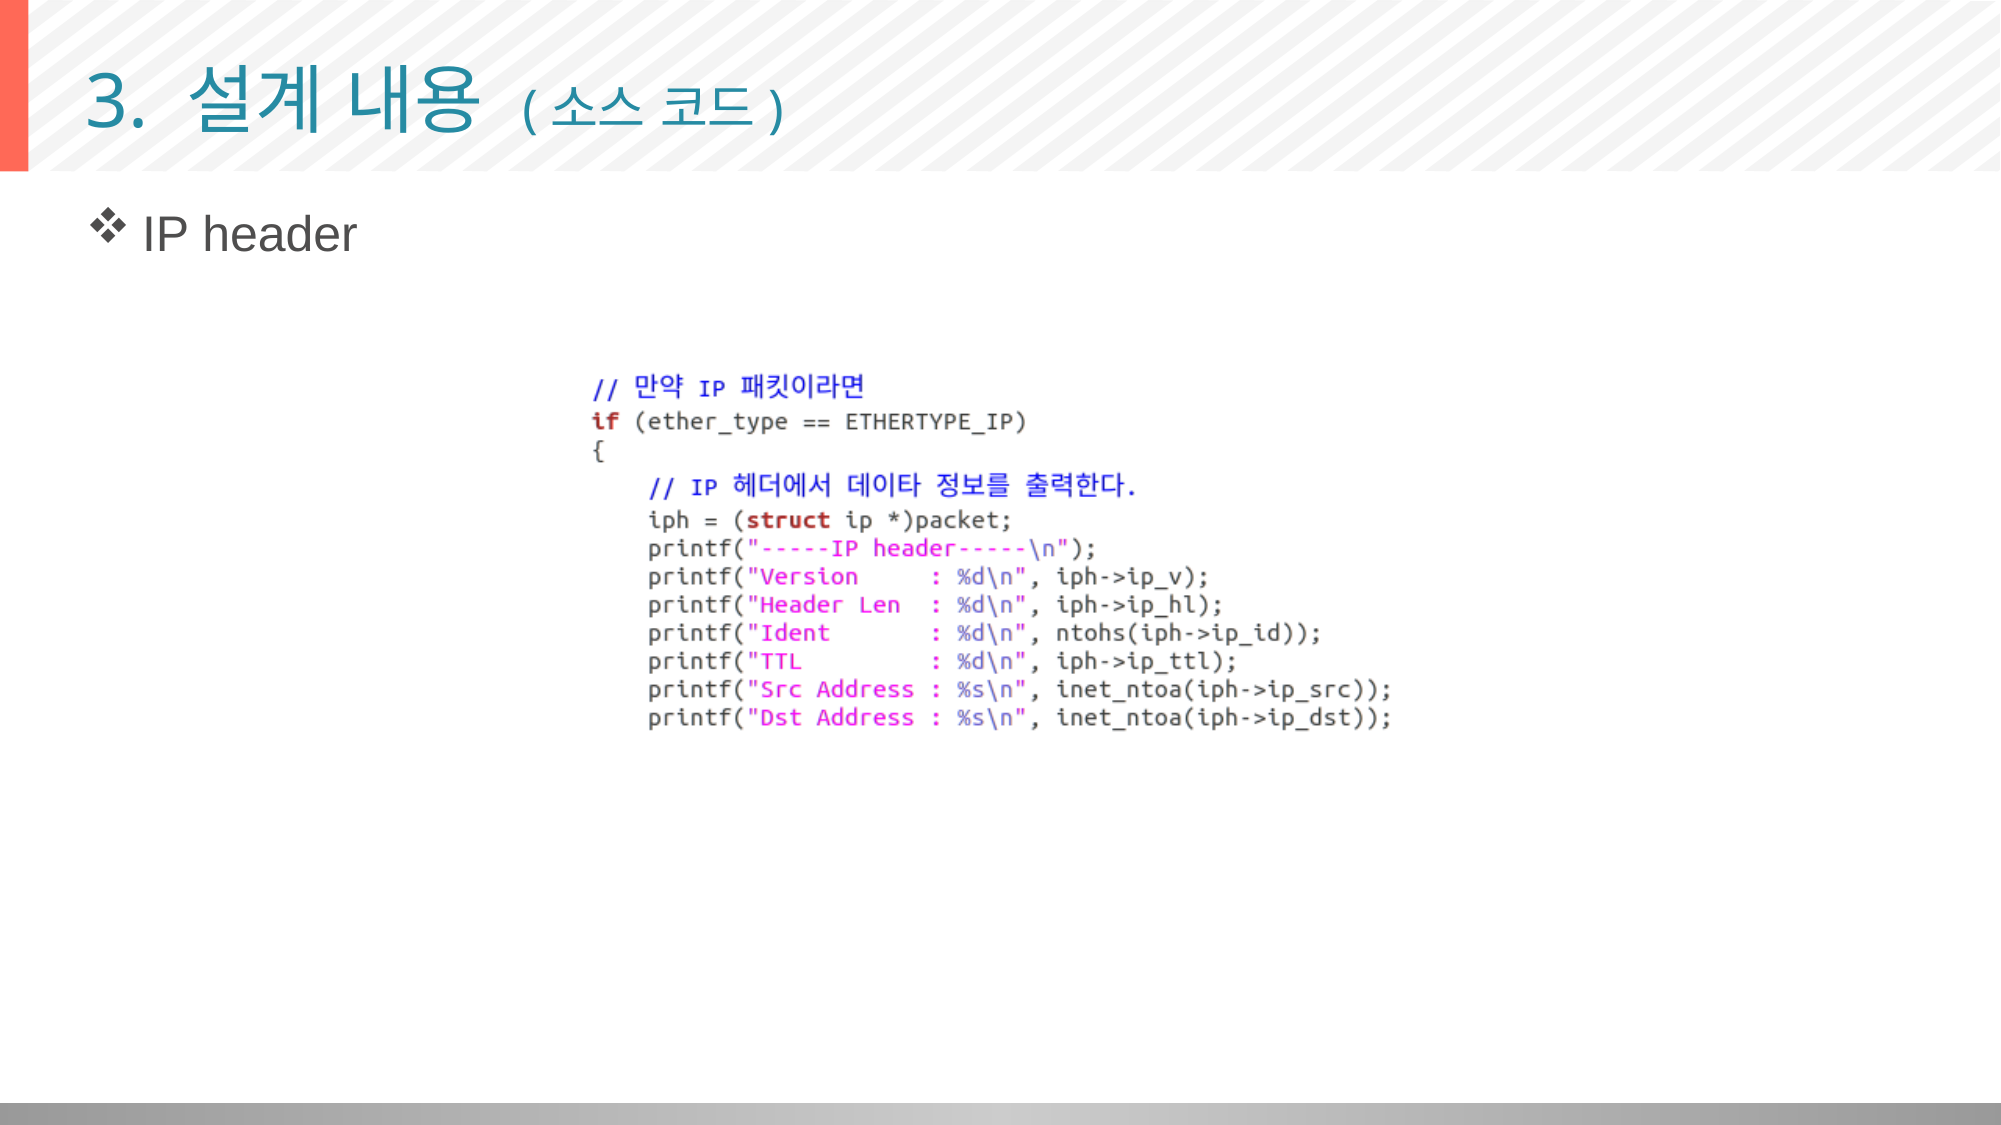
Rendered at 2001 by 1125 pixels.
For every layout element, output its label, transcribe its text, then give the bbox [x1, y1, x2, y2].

picture [581, 367, 1419, 757]
title 3. 설계 내용 (소스 코드) [70, 20, 1925, 175]
text_box IP header [70, 194, 1544, 291]
